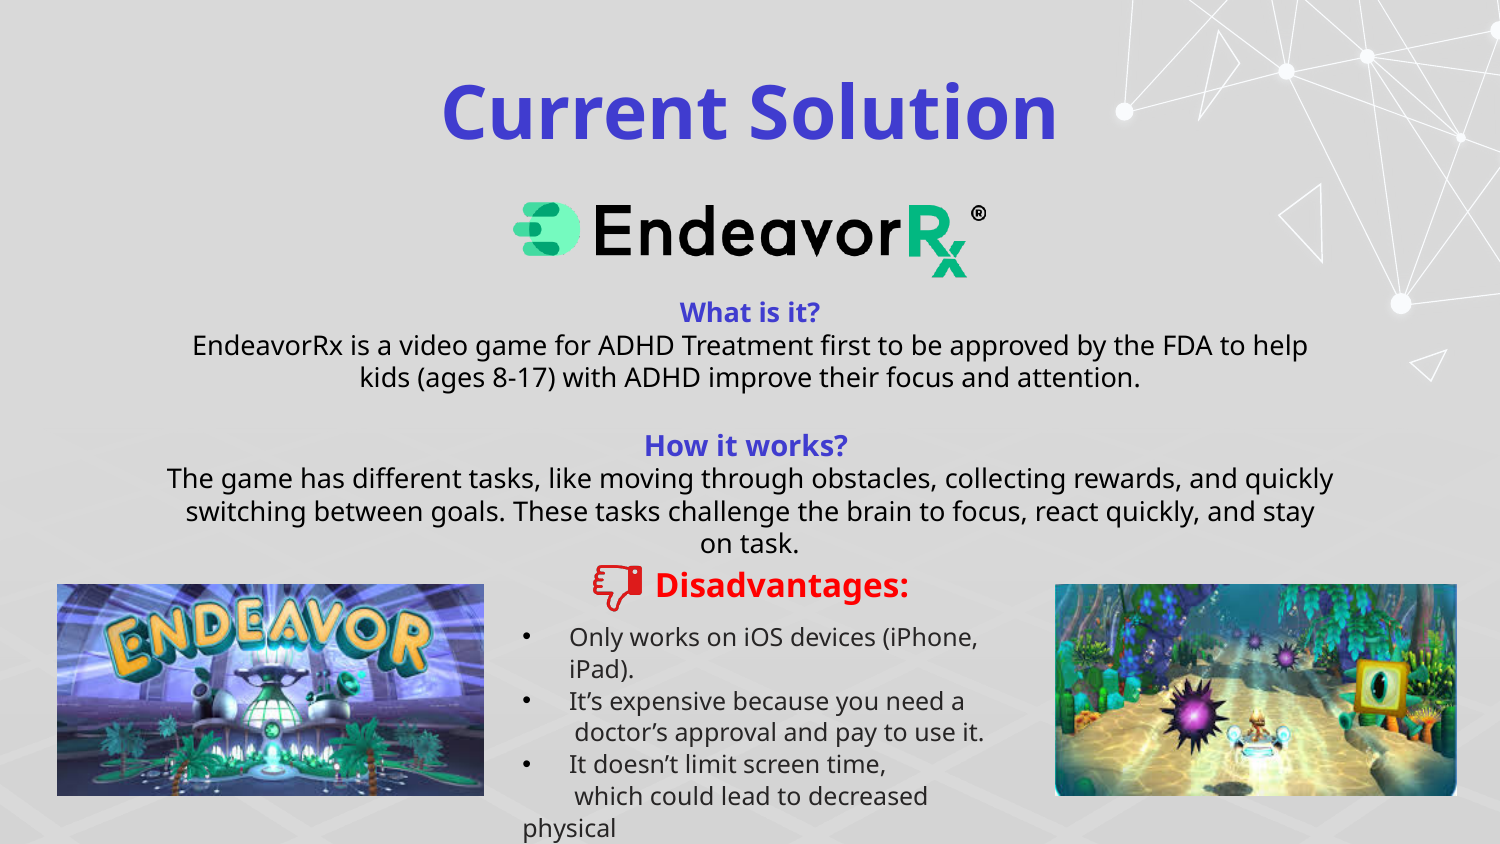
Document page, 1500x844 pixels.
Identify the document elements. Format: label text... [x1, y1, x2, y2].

picture [1054, 583, 1458, 796]
text_box Only works on iOS devices (iPhone, iPad). It’s expensive because you need a doctor’s approval and pay to use it. It doesn’t limit screen time, which could lead to decreased physical activity and disrupted sleep. [507, 611, 1016, 844]
picture [513, 202, 987, 278]
picture [57, 583, 484, 796]
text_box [591, 556, 1381, 613]
text_box What is it? EndeavorRx is a video game for ADHD Treatment first to be approved by the FDA to help kids (ages 8-17) with ADHD improve their focus and attention. How it works? The game has different tasks, like moving through obstacles, collecting rewards, and quickly switching between goals. These tasks challenge the brain to focus, react quickly, and stay on task. [154, 284, 1345, 571]
text_box Current Solution [46, 35, 1454, 170]
